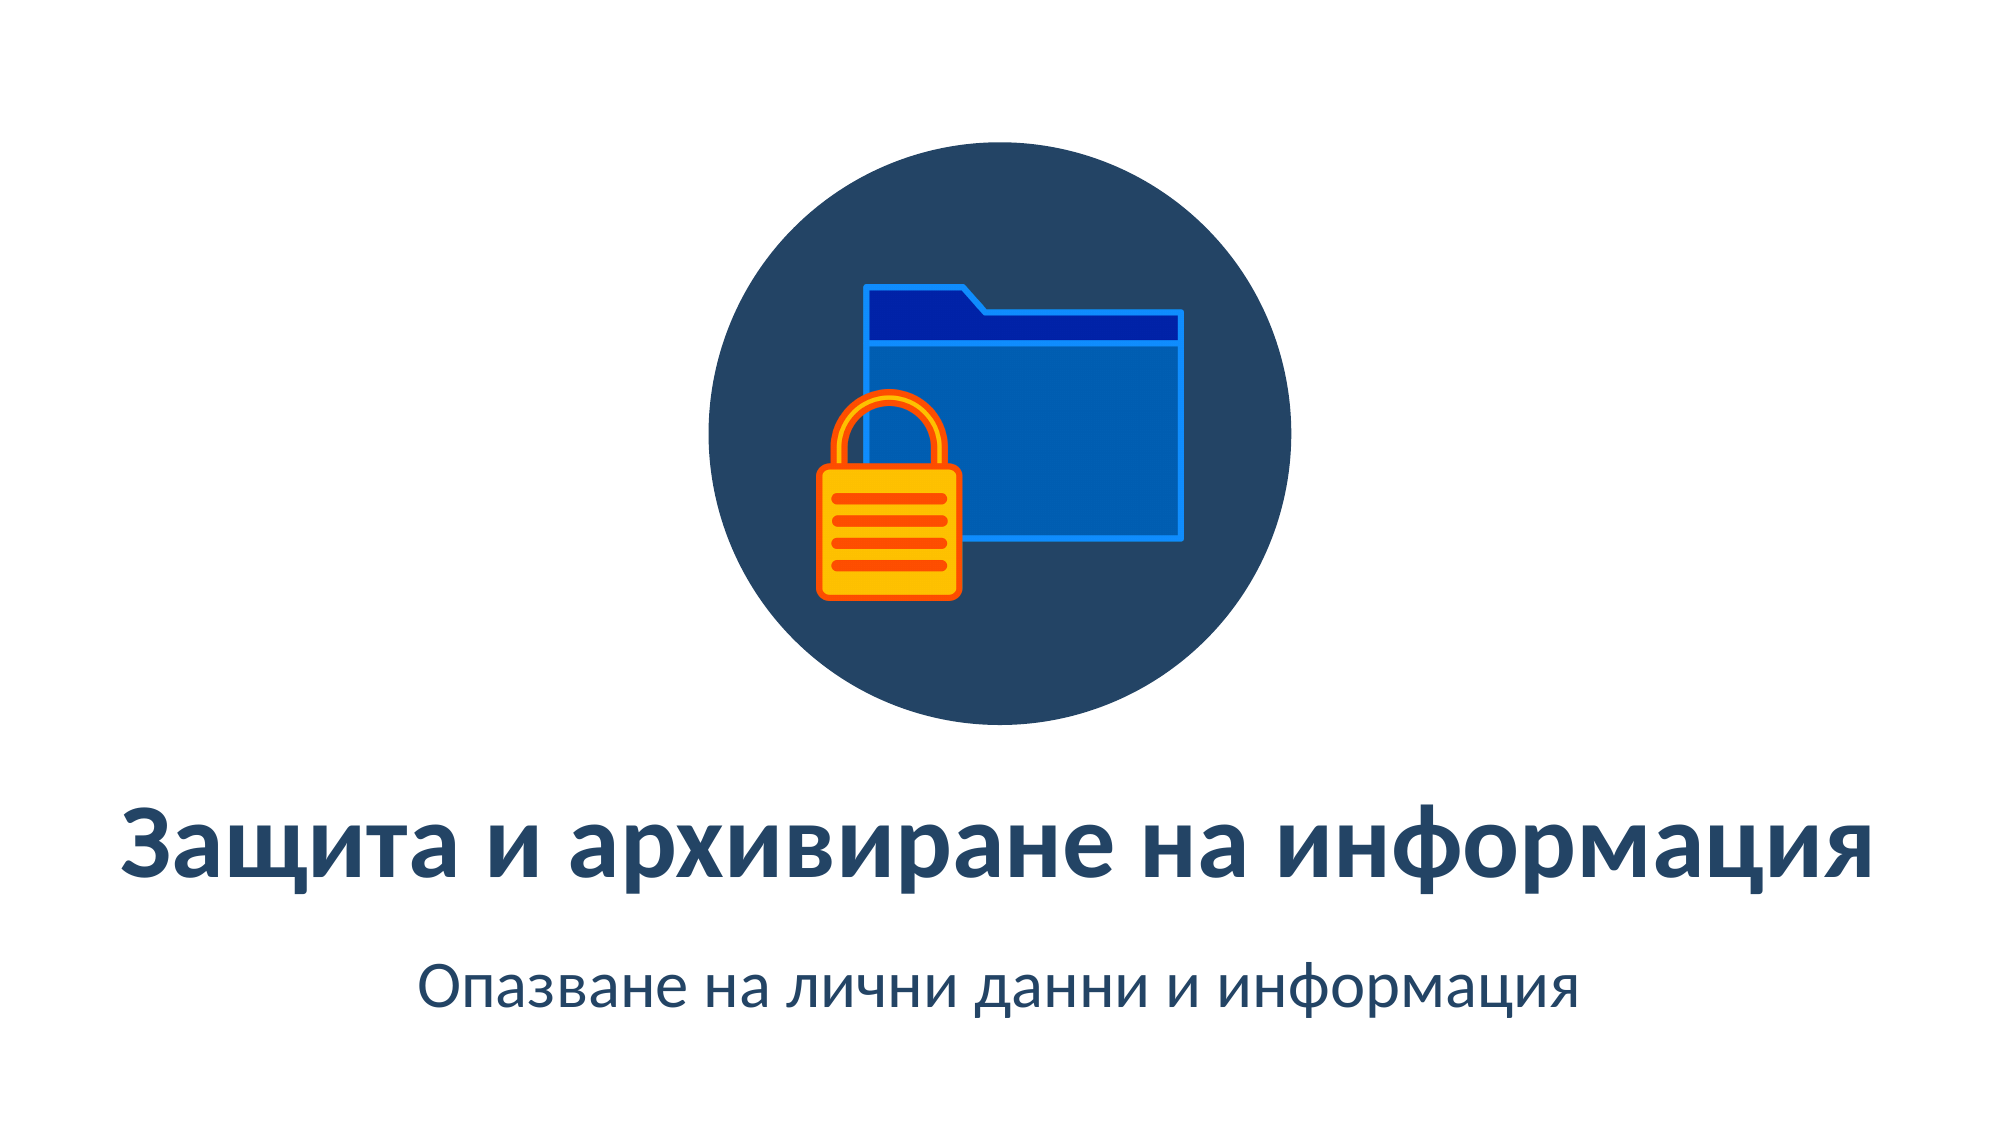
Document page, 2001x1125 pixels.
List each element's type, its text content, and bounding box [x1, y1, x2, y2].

title Защита и архивиране на информация [100, 771, 1900, 898]
subtitle Опазване на лични данни и информация [100, 916, 1900, 1043]
picture [815, 284, 1184, 602]
